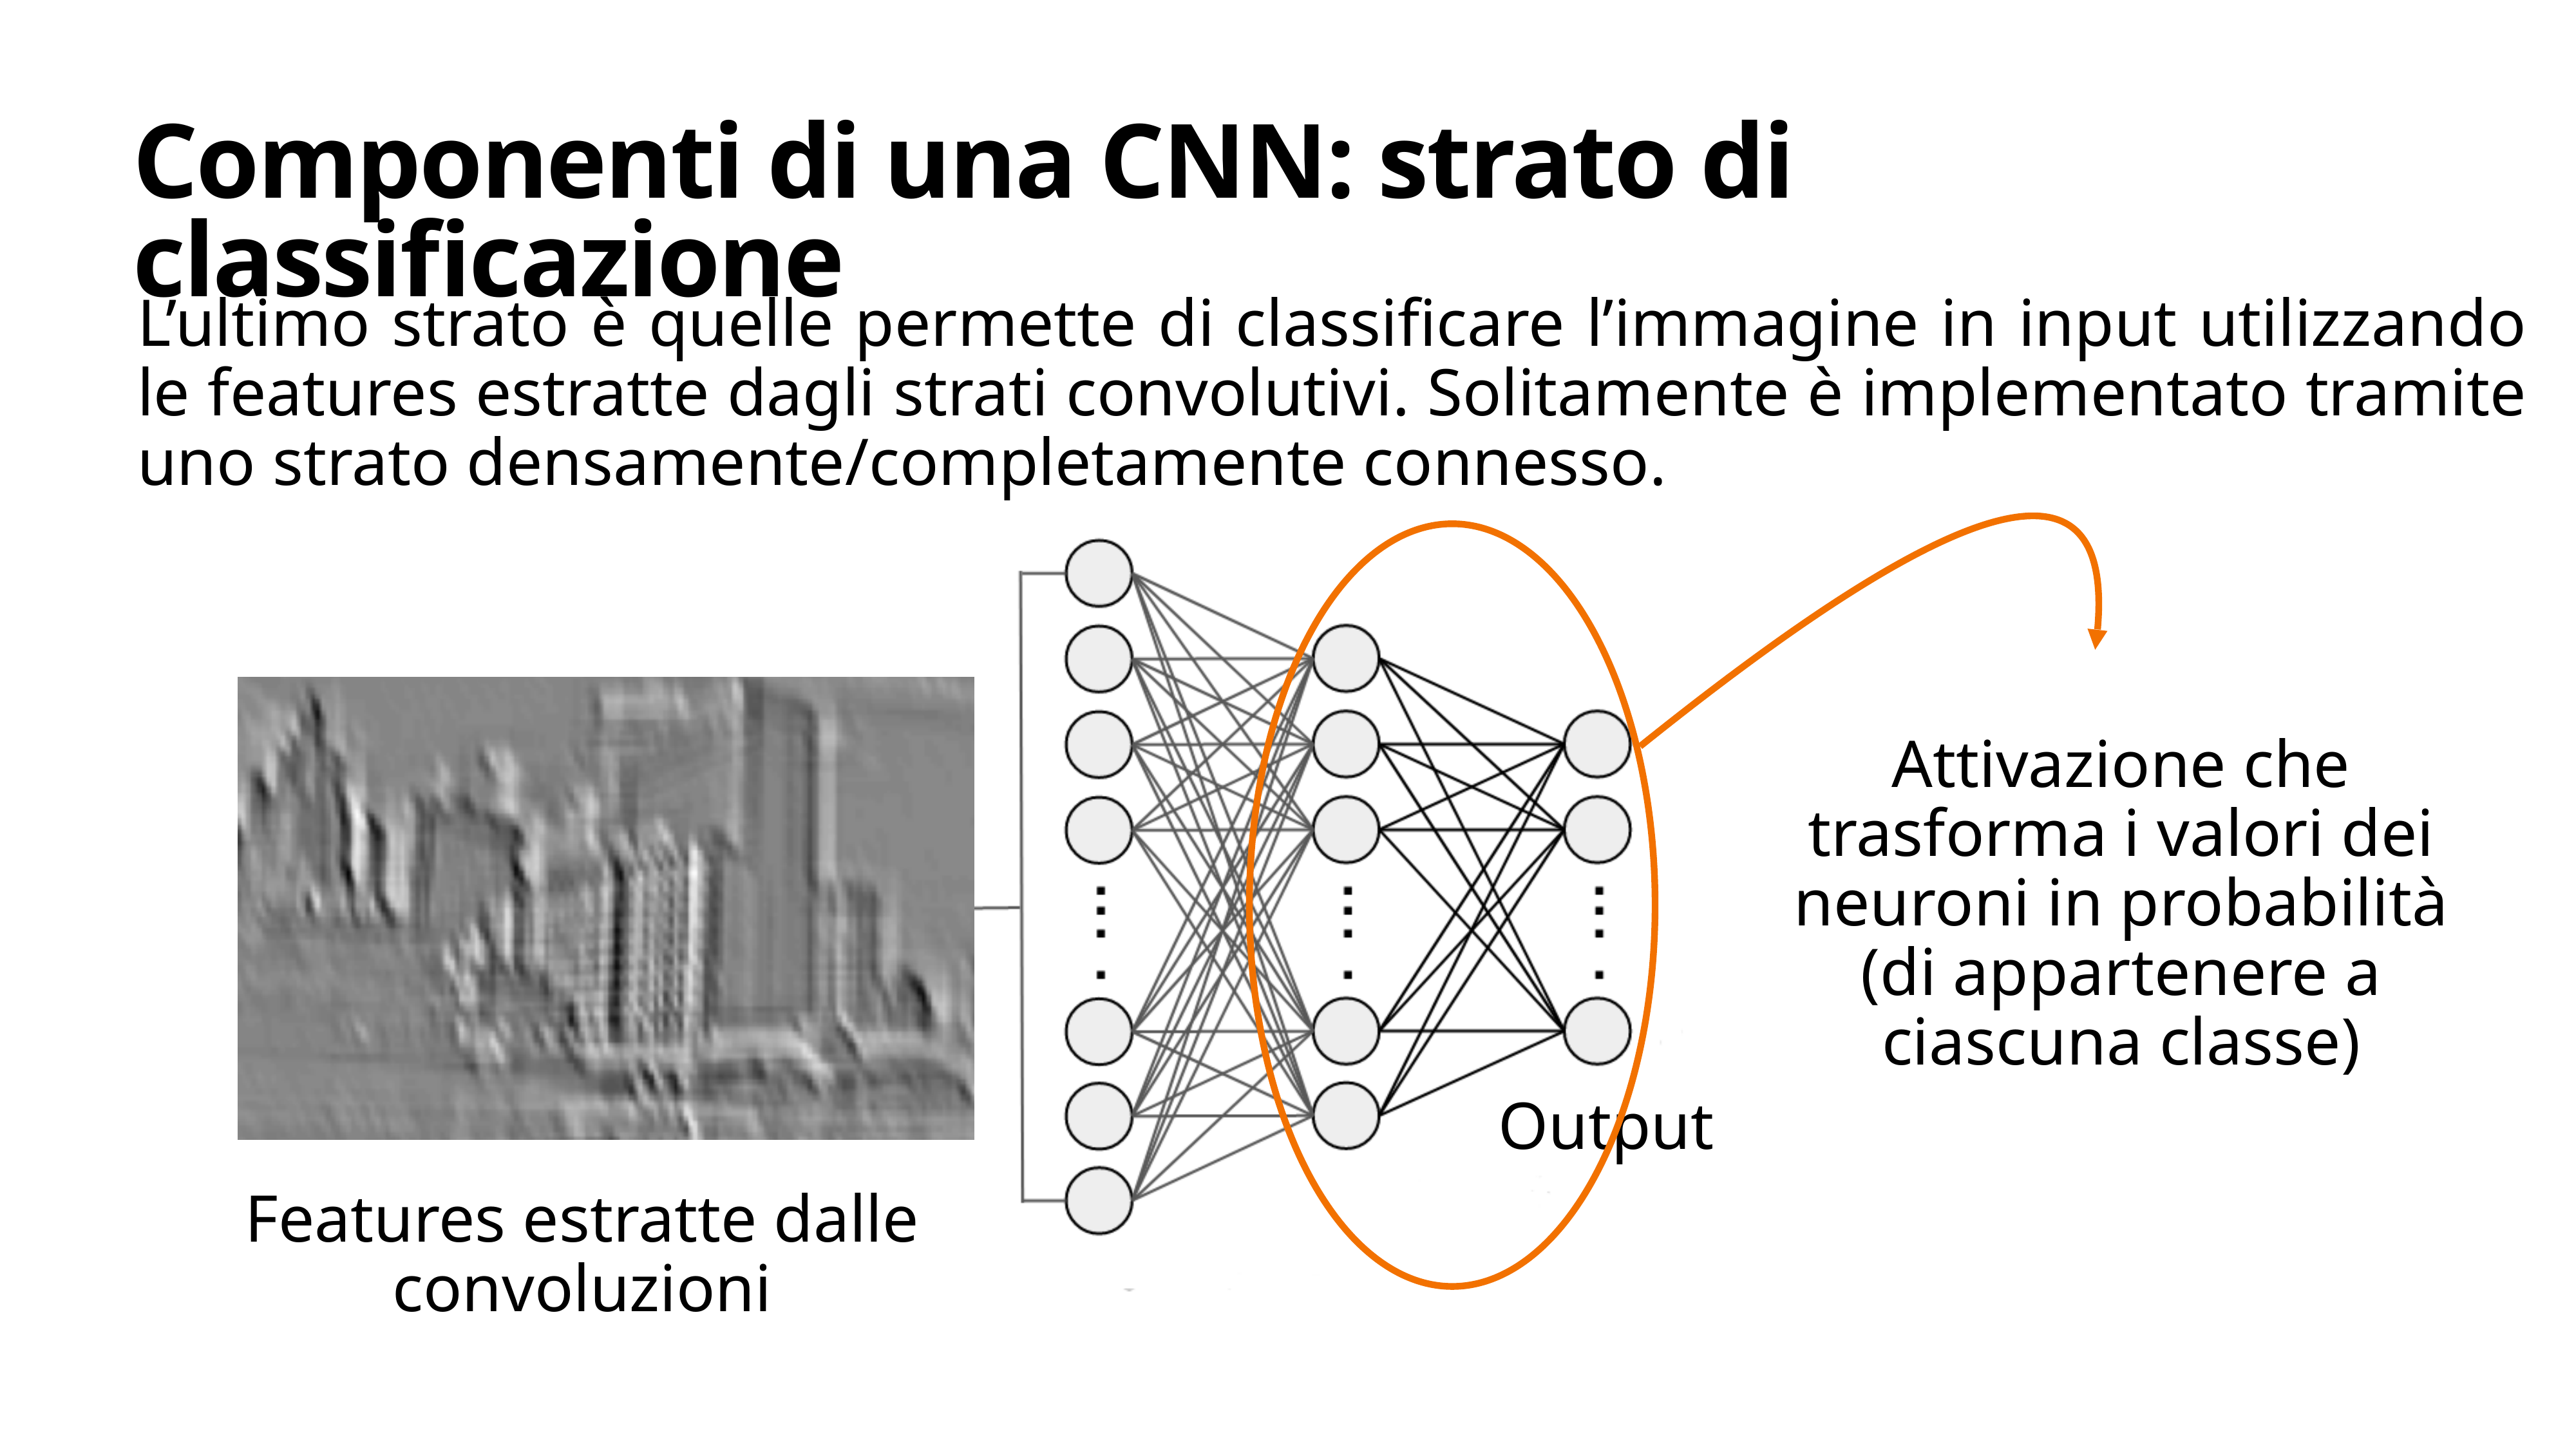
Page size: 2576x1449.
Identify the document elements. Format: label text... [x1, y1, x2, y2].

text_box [1249, 518, 2099, 1287]
title Componenti di una CNN: strato di classificazione [127, 113, 2449, 266]
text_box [170, 471, 1747, 1346]
text_box L’ultimo strato è quelle permette di classificare l’immagine in input utilizzando le features estratte dagli strati convolutivi. Solitamente è implementato tramite uno strato densamente/completamente connesso. [132, 285, 2534, 504]
text_box Attivazione che trasforma i valori dei neuroni in probabilità (di appartenere a ciascuna classe) [2099, 726, 2465, 1084]
